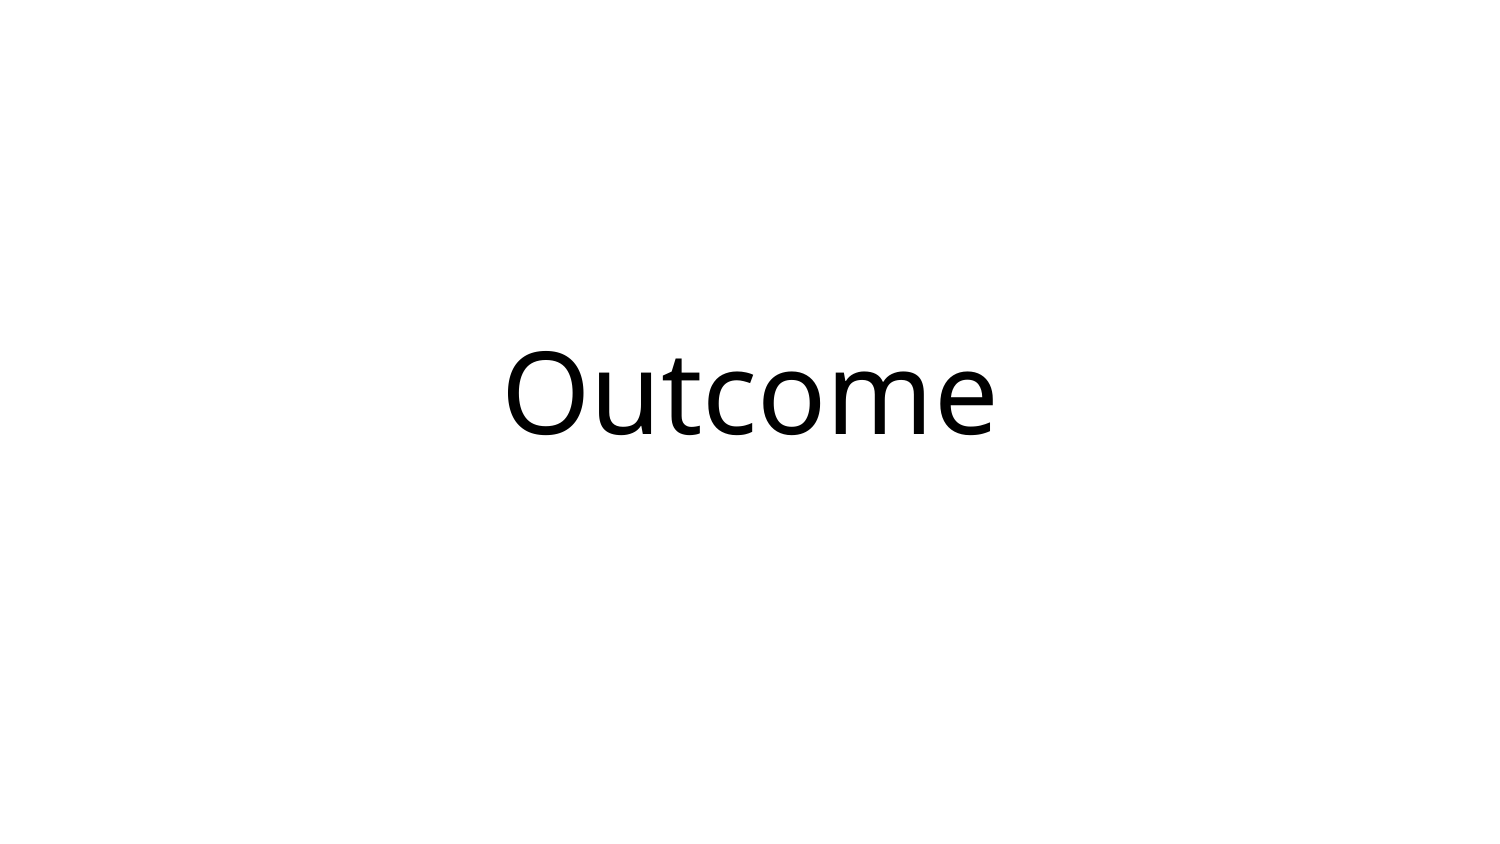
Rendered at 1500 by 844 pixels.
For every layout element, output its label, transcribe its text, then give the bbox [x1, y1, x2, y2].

title Outcome [249, 305, 1251, 609]
